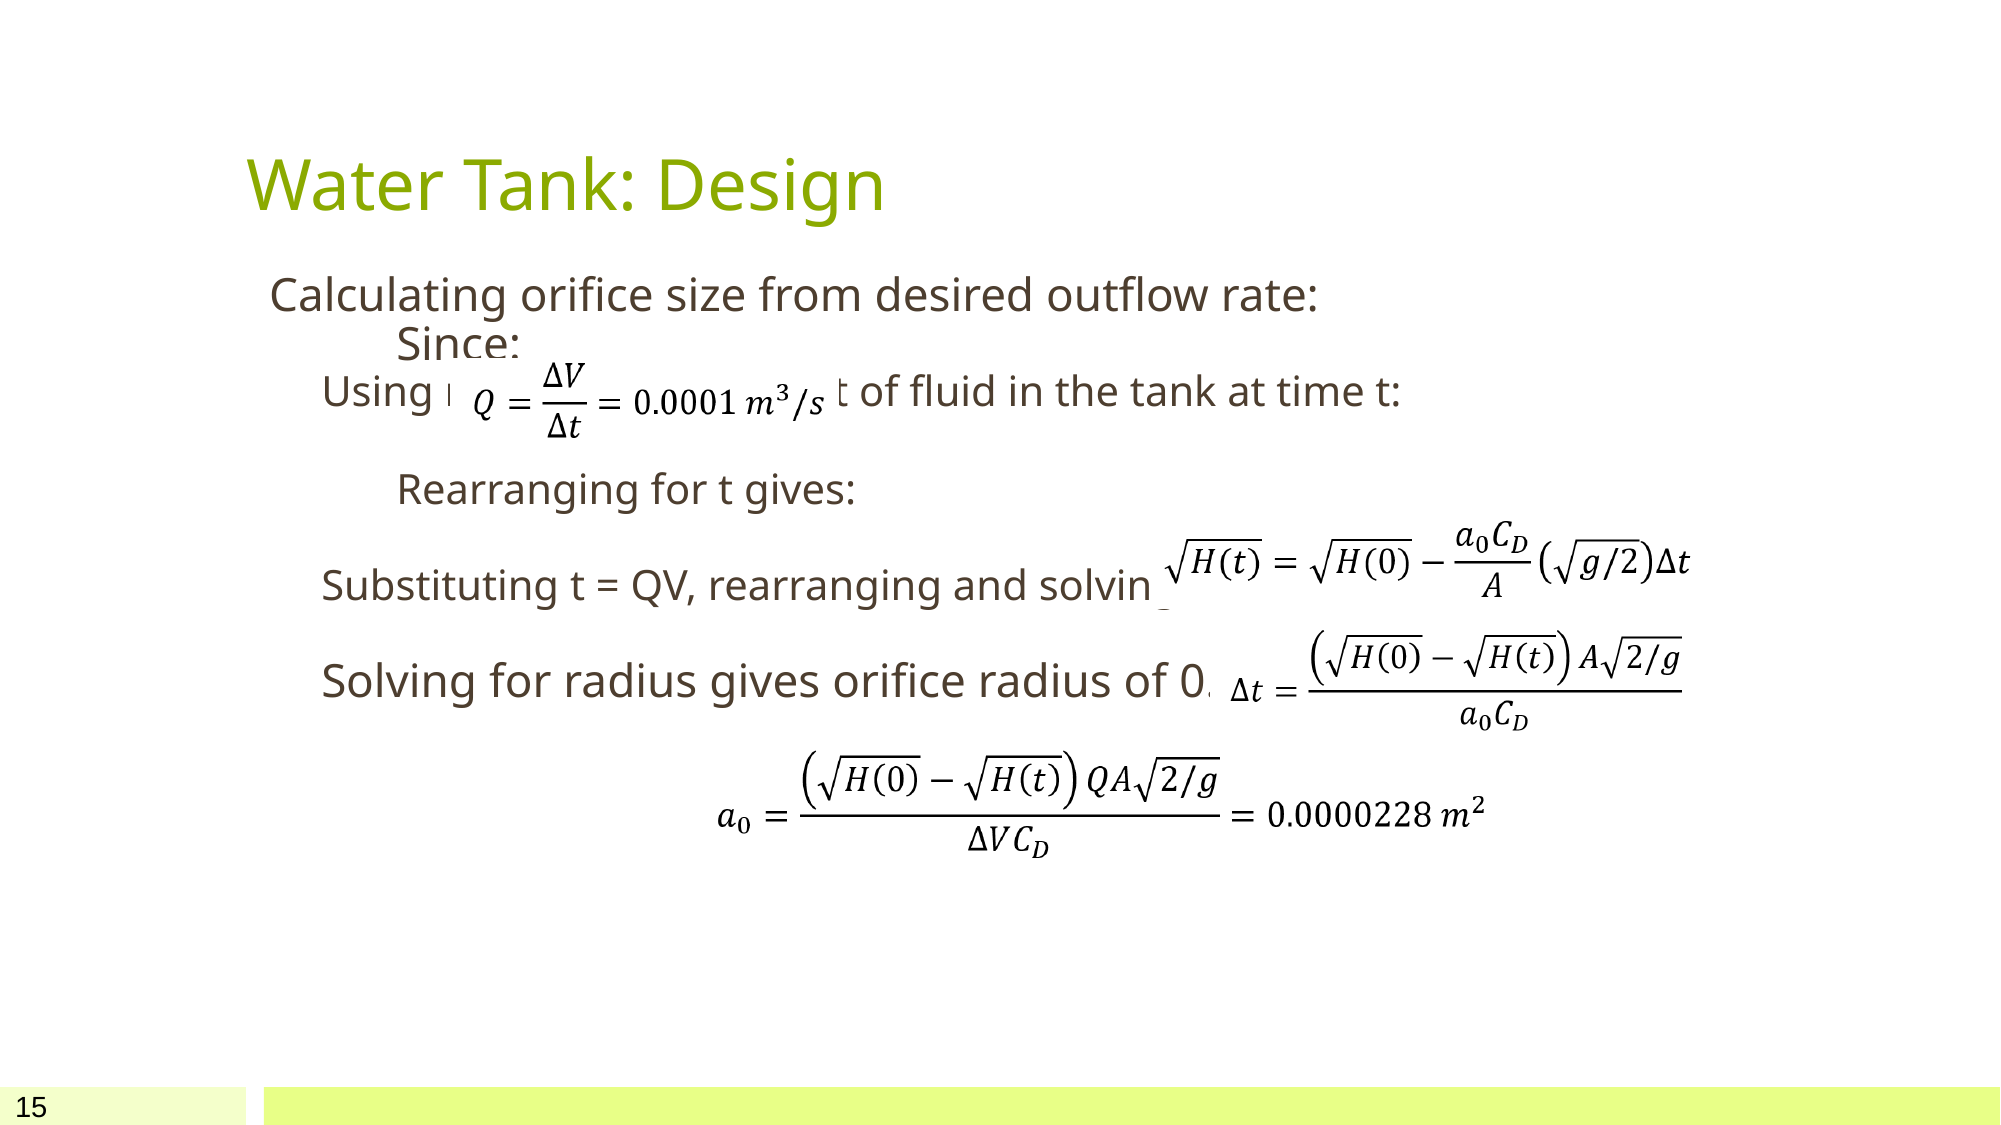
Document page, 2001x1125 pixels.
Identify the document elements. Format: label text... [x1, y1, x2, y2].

picture [694, 749, 1495, 870]
picture [1152, 515, 1713, 609]
title Water Tank: Design [231, 45, 1769, 240]
slide_number 15 [0, 1087, 68, 1125]
picture [1210, 620, 1697, 741]
list Calculating orifice size from desired outflow rate: Since: Using model for the height of fluid in the tank at time t: Rearranging for t gives: Substituting t = QV, rearranging and solving: Solving for radius gives orifice radius of 0.27 cm [231, 256, 1769, 1015]
picture [450, 358, 839, 452]
